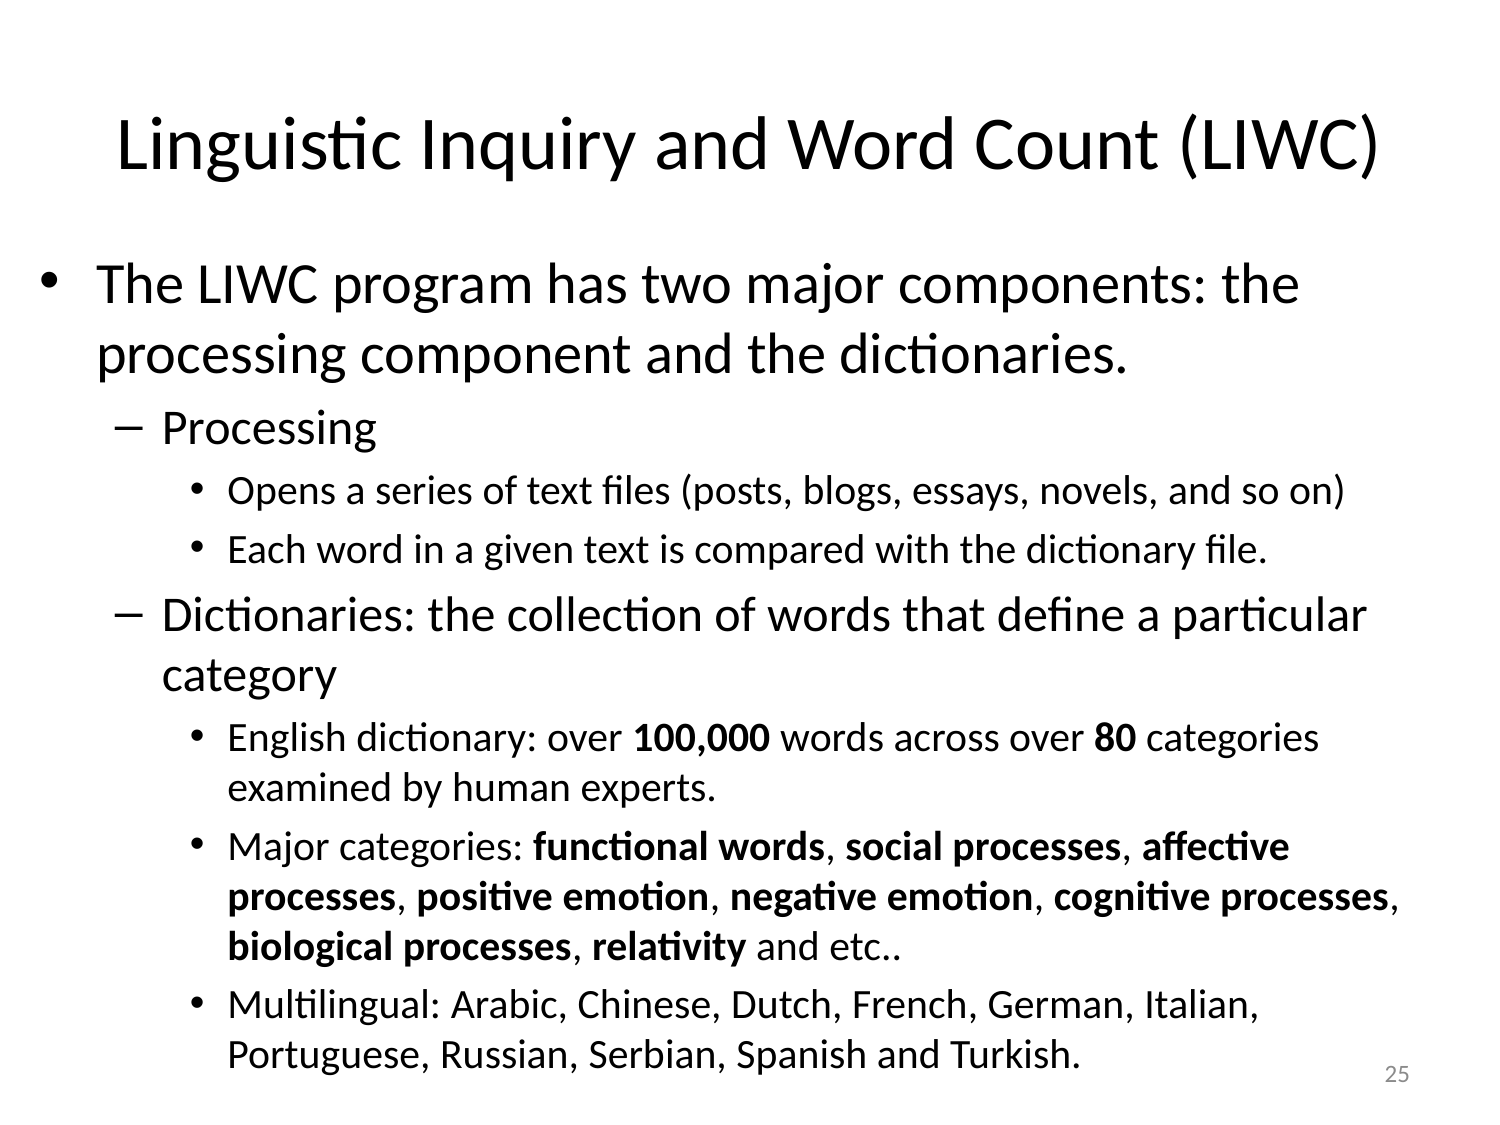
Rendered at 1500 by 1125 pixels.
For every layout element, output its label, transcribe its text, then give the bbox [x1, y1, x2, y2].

title Linguistic Inquiry and Word Count (LIWC) [75, 45, 1425, 233]
list The LIWC program has two major components: the processing component and the dictionaries. Processing Opens a series of text files (posts, blogs, essays, novels, and so on) Each word in a given text is compared with the dictionary file. Dictionaries: the collection of words that define a particular category English dictionary: over 100,000 words across over 80 categories examined by human experts. Major categories: functional words, social processes, affective processes, positive emotion, negative emotion, cognitive processes, biological processes, relativity and etc.. Multilingual: Arabic, Chinese, Dutch, French, German, Italian, Portuguese, Russian, Serbian, Spanish and Turkish. [24, 237, 1463, 1100]
slide_number 25 [1074, 1042, 1425, 1103]
